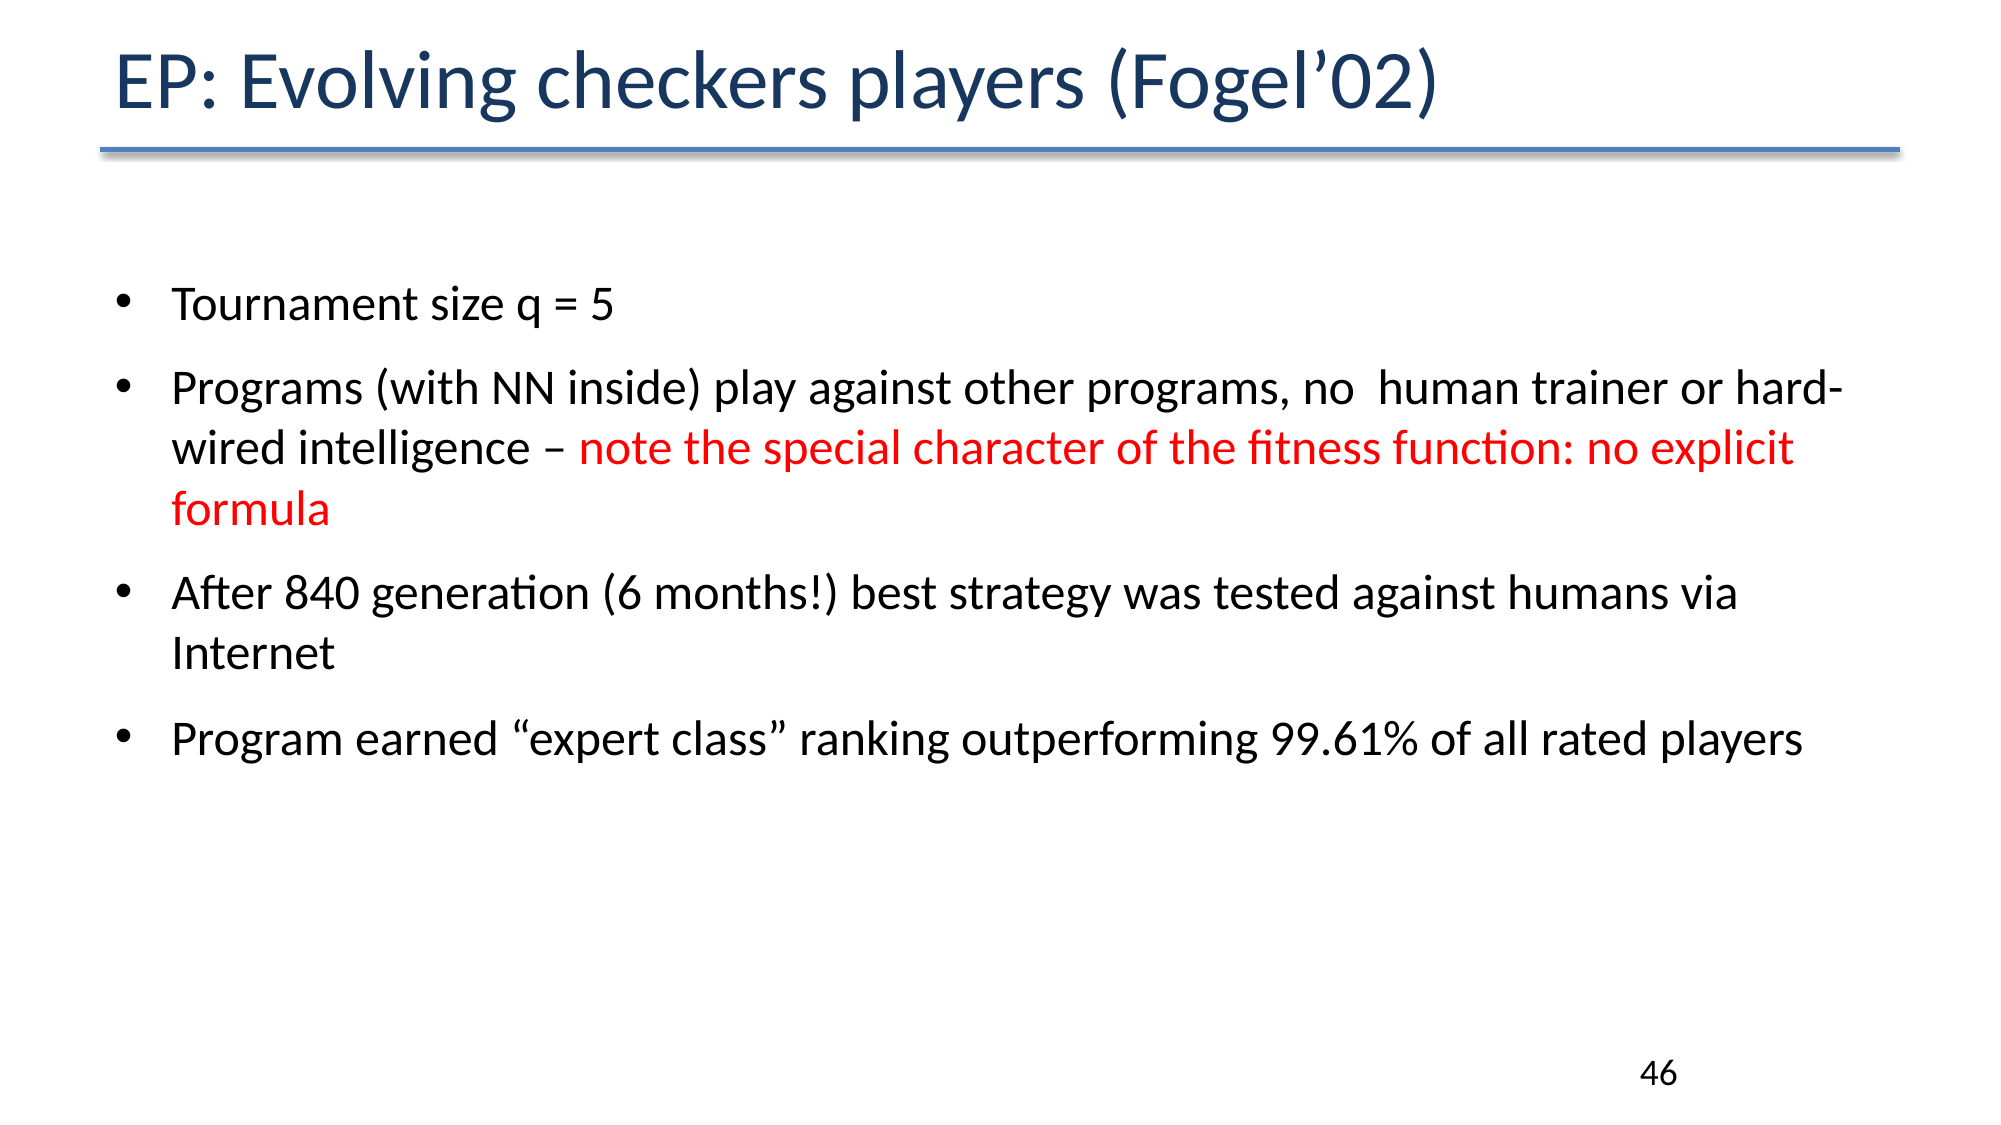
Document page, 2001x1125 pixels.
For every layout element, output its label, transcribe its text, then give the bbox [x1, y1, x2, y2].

list Tournament size q = 5 Programs (with NN inside) play against other programs, no human trainer or hard-wired intelligence – note the special character of the fitness function: no explicit formula After 840 generation (6 months!) best strategy was tested against humans via Internet Program earned “expert class” ranking outperforming 99.61% of all rated players [99, 262, 1900, 1060]
slide_number 46 [1625, 1040, 1750, 1100]
title EP: Evolving checkers players (Fogel’02) [99, 3, 1900, 147]
